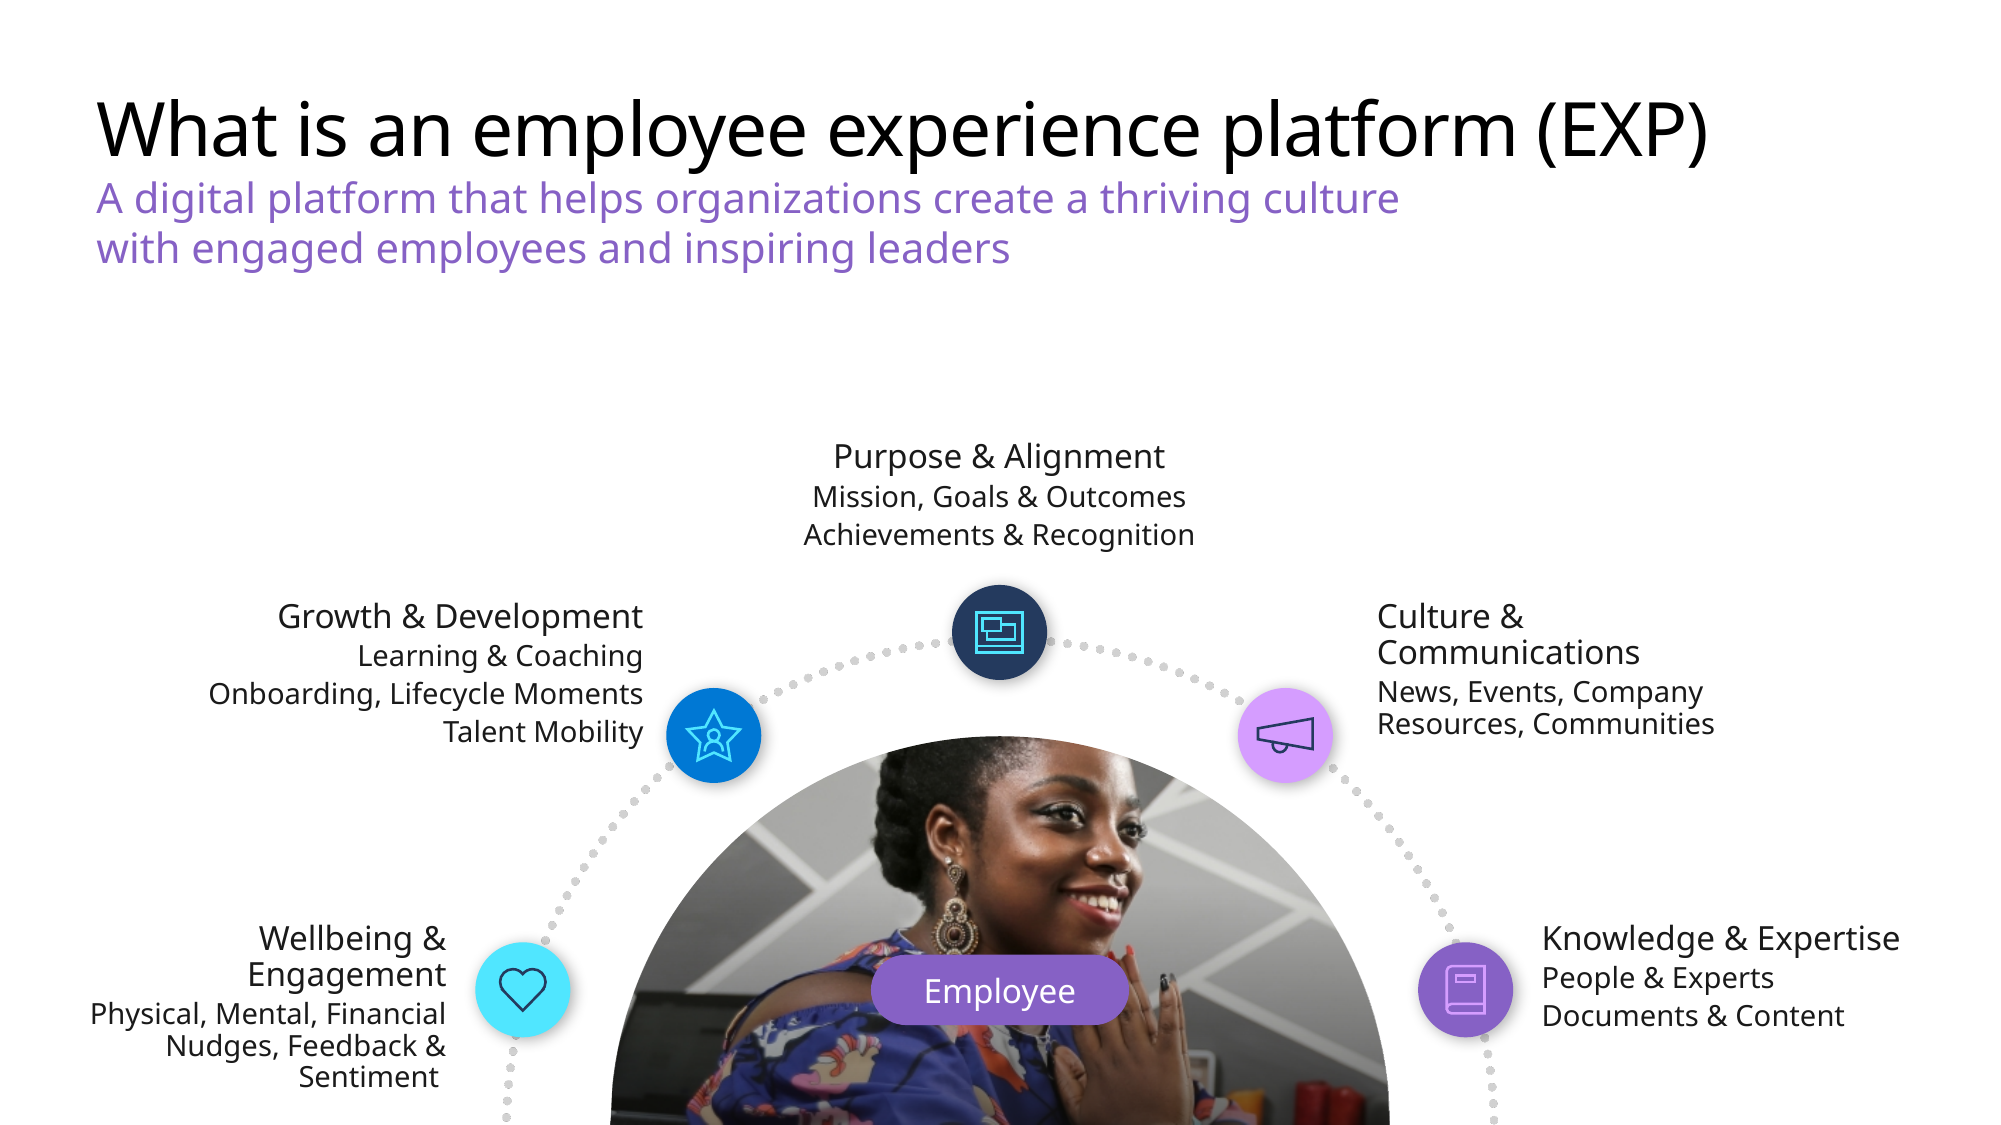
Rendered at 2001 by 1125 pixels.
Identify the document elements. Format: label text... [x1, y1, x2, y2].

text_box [1417, 942, 1514, 1038]
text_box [501, 635, 1499, 1125]
title What is an employee experience platform (EXP)​ A digital platform that helps organizations create a thriving culture with engaged employees and inspiring leaders [96, 81, 1904, 254]
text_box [475, 942, 571, 1038]
text_box Growth & Development Learning & Coaching Onboarding, Lifecycle Moments Talent Mobility [208, 599, 644, 749]
text_box Knowledge & Expertise People & Experts Documents & Content [1541, 921, 1905, 1033]
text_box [665, 687, 762, 784]
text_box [951, 584, 1048, 681]
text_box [1237, 687, 1334, 784]
text_box Wellbeing & Engagement Physical, Mental, Financial Nudges, Feedback & Sentiment [54, 921, 447, 1094]
text_box Purpose & Alignment Mission, Goals & Outcomes Achievements & Recognition [803, 440, 1196, 552]
text_box Culture & Communications News, Events, Company Resources, Communities [1376, 599, 1777, 741]
